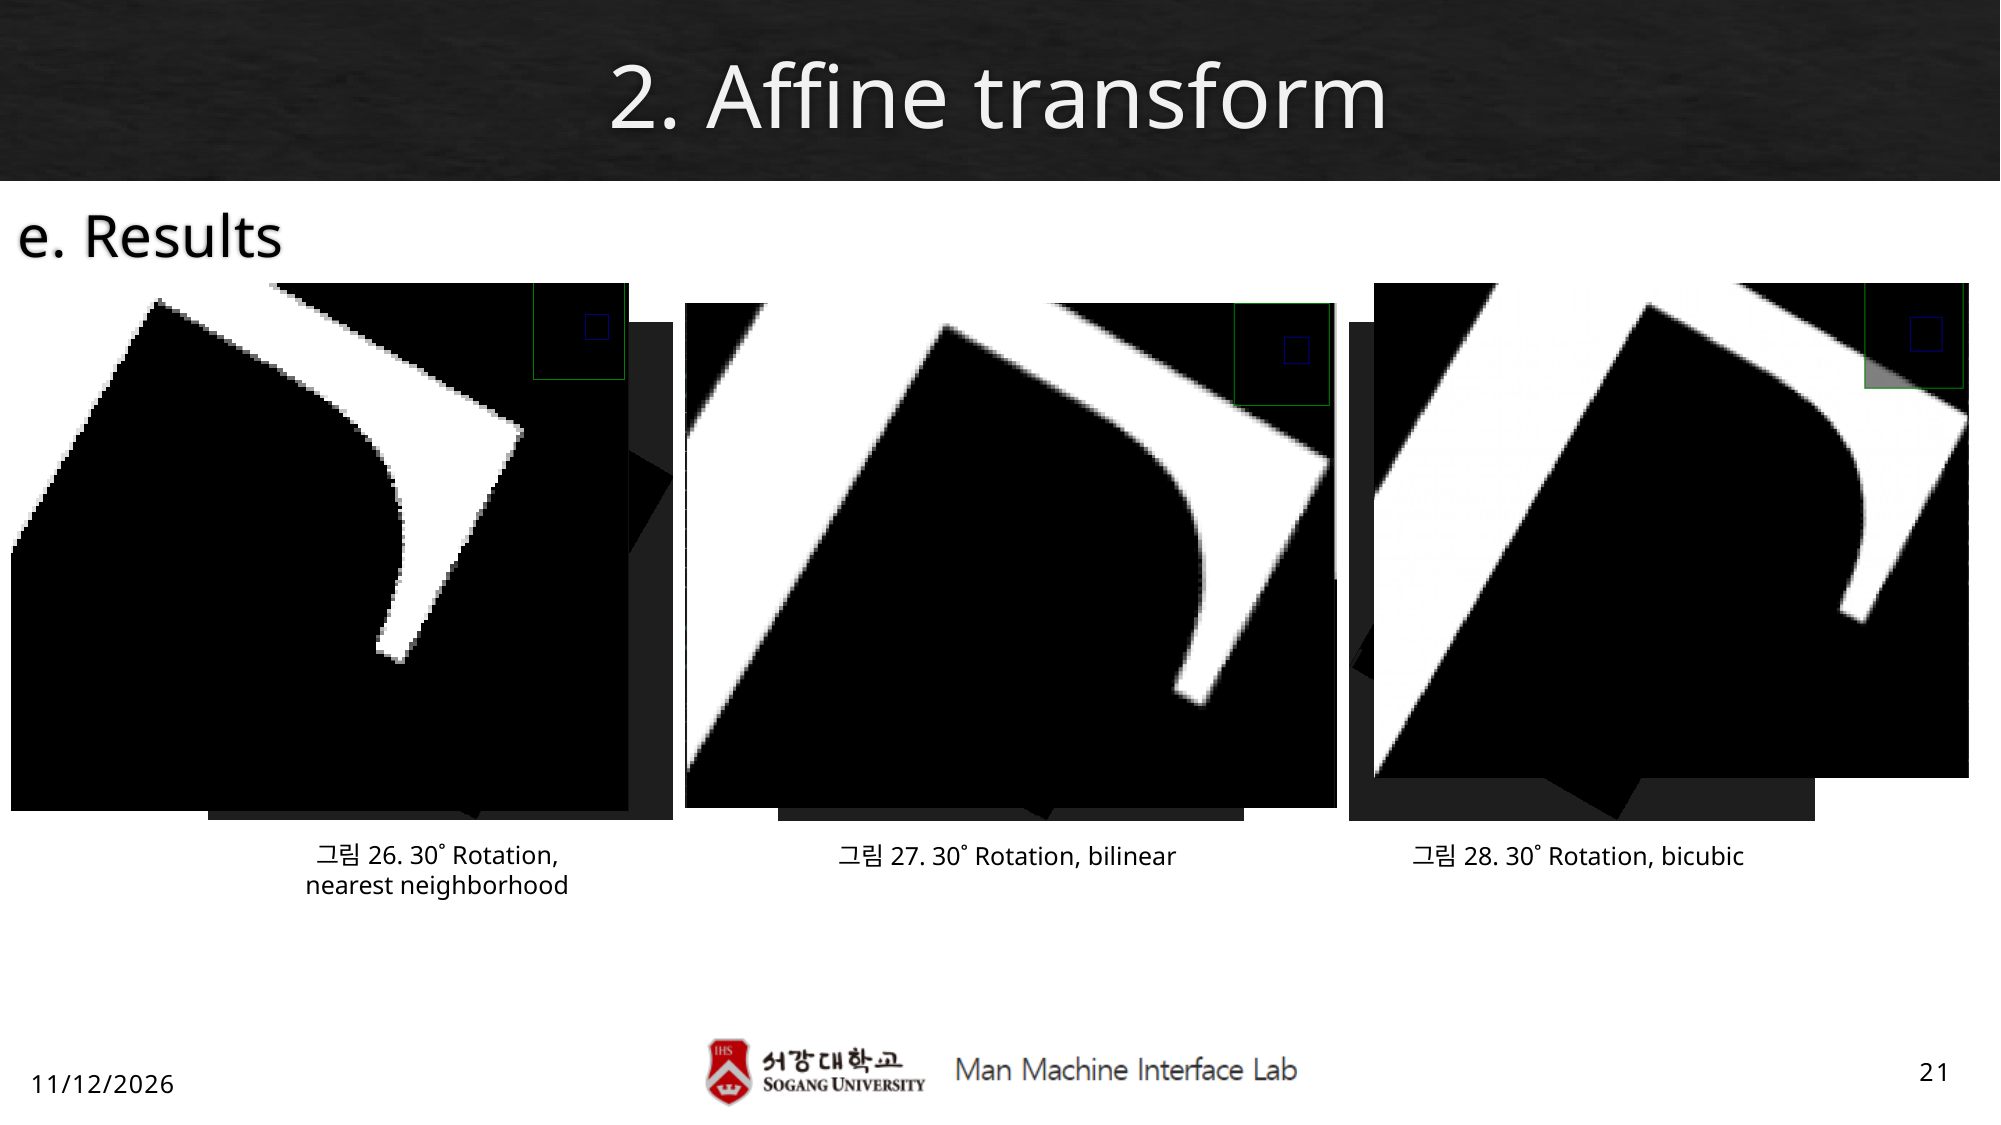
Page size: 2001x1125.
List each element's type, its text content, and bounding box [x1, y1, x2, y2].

text_box e. Results [0, 196, 1252, 271]
picture [685, 302, 1337, 808]
picture [1374, 283, 1969, 778]
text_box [1348, 322, 1815, 880]
picture [0, 0, 2000, 181]
picture [11, 283, 629, 812]
text_box 2021-01-28 [12, 1053, 357, 1114]
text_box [778, 820, 1244, 880]
picture [678, 1019, 1330, 1125]
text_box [208, 322, 674, 909]
text_box 21 [1845, 1042, 1969, 1103]
